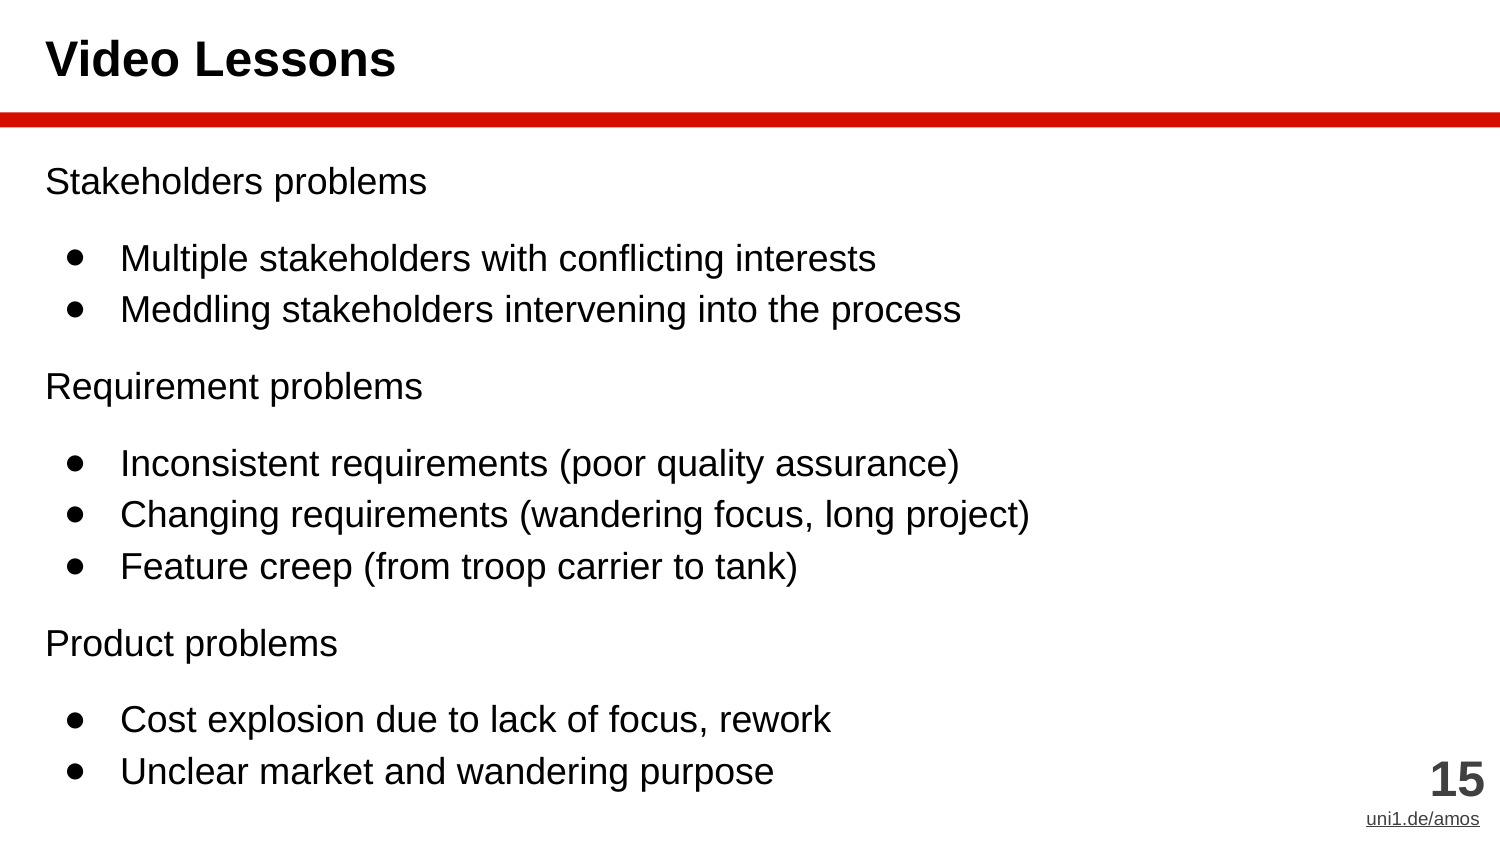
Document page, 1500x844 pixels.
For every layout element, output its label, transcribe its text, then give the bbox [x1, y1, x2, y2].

slide_number ‹#› uni1.de/amos [1200, 693, 1500, 844]
title Video Lessons [0, 0, 1500, 113]
list Stakeholders problems Multiple stakeholders with conflicting interests Meddling stakeholders intervening into the process Requirement problems Inconsistent requirements (poor quality assurance) Changing requirements (wandering focus, long project) Feature creep (from troop carrier to tank) Product problems Cost explosion due to lack of focus, rework Unclear market and wandering purpose [45, 150, 1455, 825]
